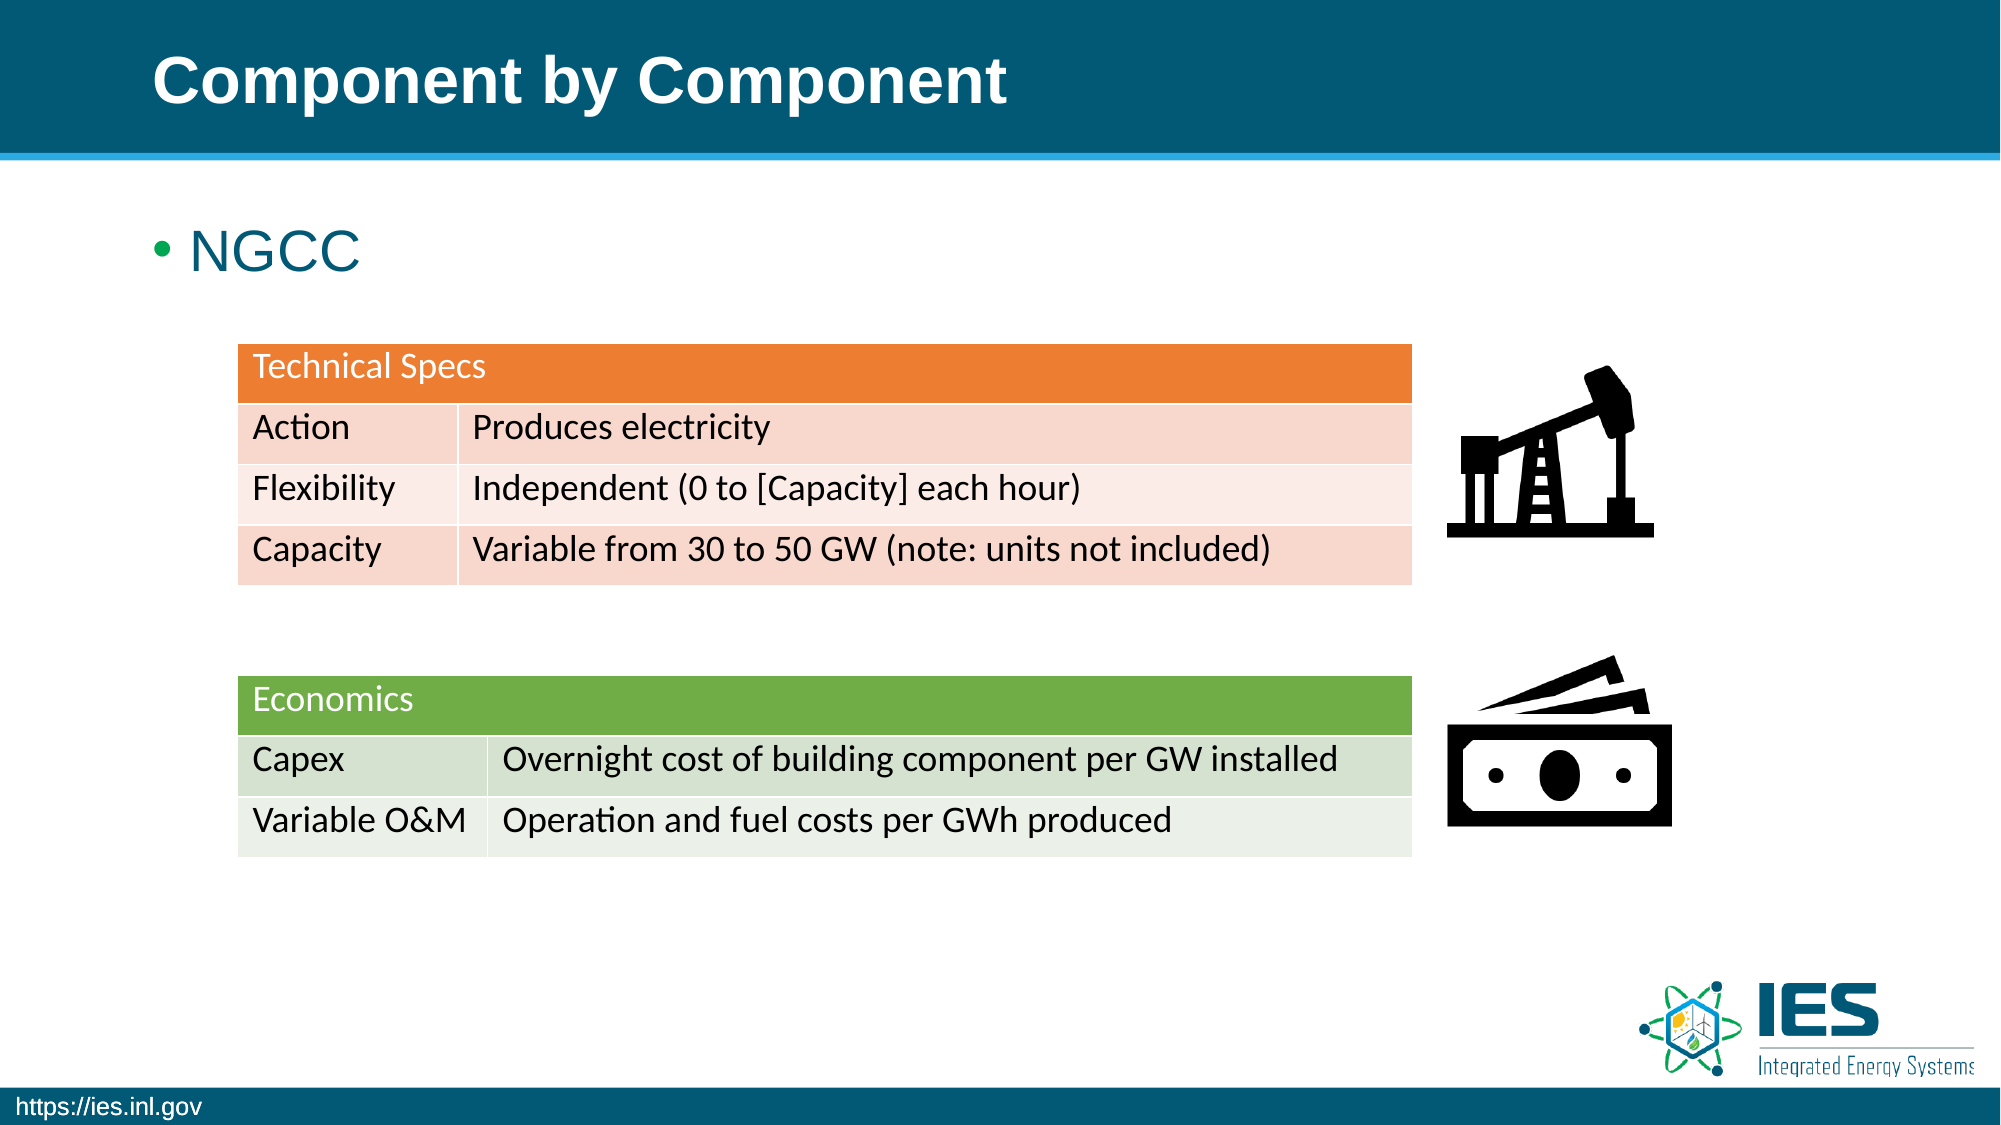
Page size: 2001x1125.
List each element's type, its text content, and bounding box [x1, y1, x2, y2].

title Component by Component [137, 0, 1863, 191]
table_cell Capex [238, 737, 487, 796]
table_cell Operation and fuel costs per GWh produced [488, 798, 1412, 857]
picture [1437, 622, 1682, 867]
table_cell Variable O&M [238, 798, 487, 857]
table_cell Overnight cost of building component per GW installed [488, 737, 1412, 796]
list NGCC [137, 213, 1863, 927]
table_cell Flexibility [238, 465, 457, 524]
table_cell Produces electricity [459, 405, 1412, 464]
table_header Technical Specs [238, 344, 1412, 403]
table_header Economics [238, 676, 1412, 735]
table_cell Capacity [238, 526, 457, 585]
table_cell Action [238, 405, 457, 464]
table_cell Independent (0 to [Capacity] each hour) [459, 465, 1412, 524]
table_cell Variable from 30 to 50 GW (note: units not included) [459, 526, 1412, 585]
picture [1437, 337, 1663, 563]
